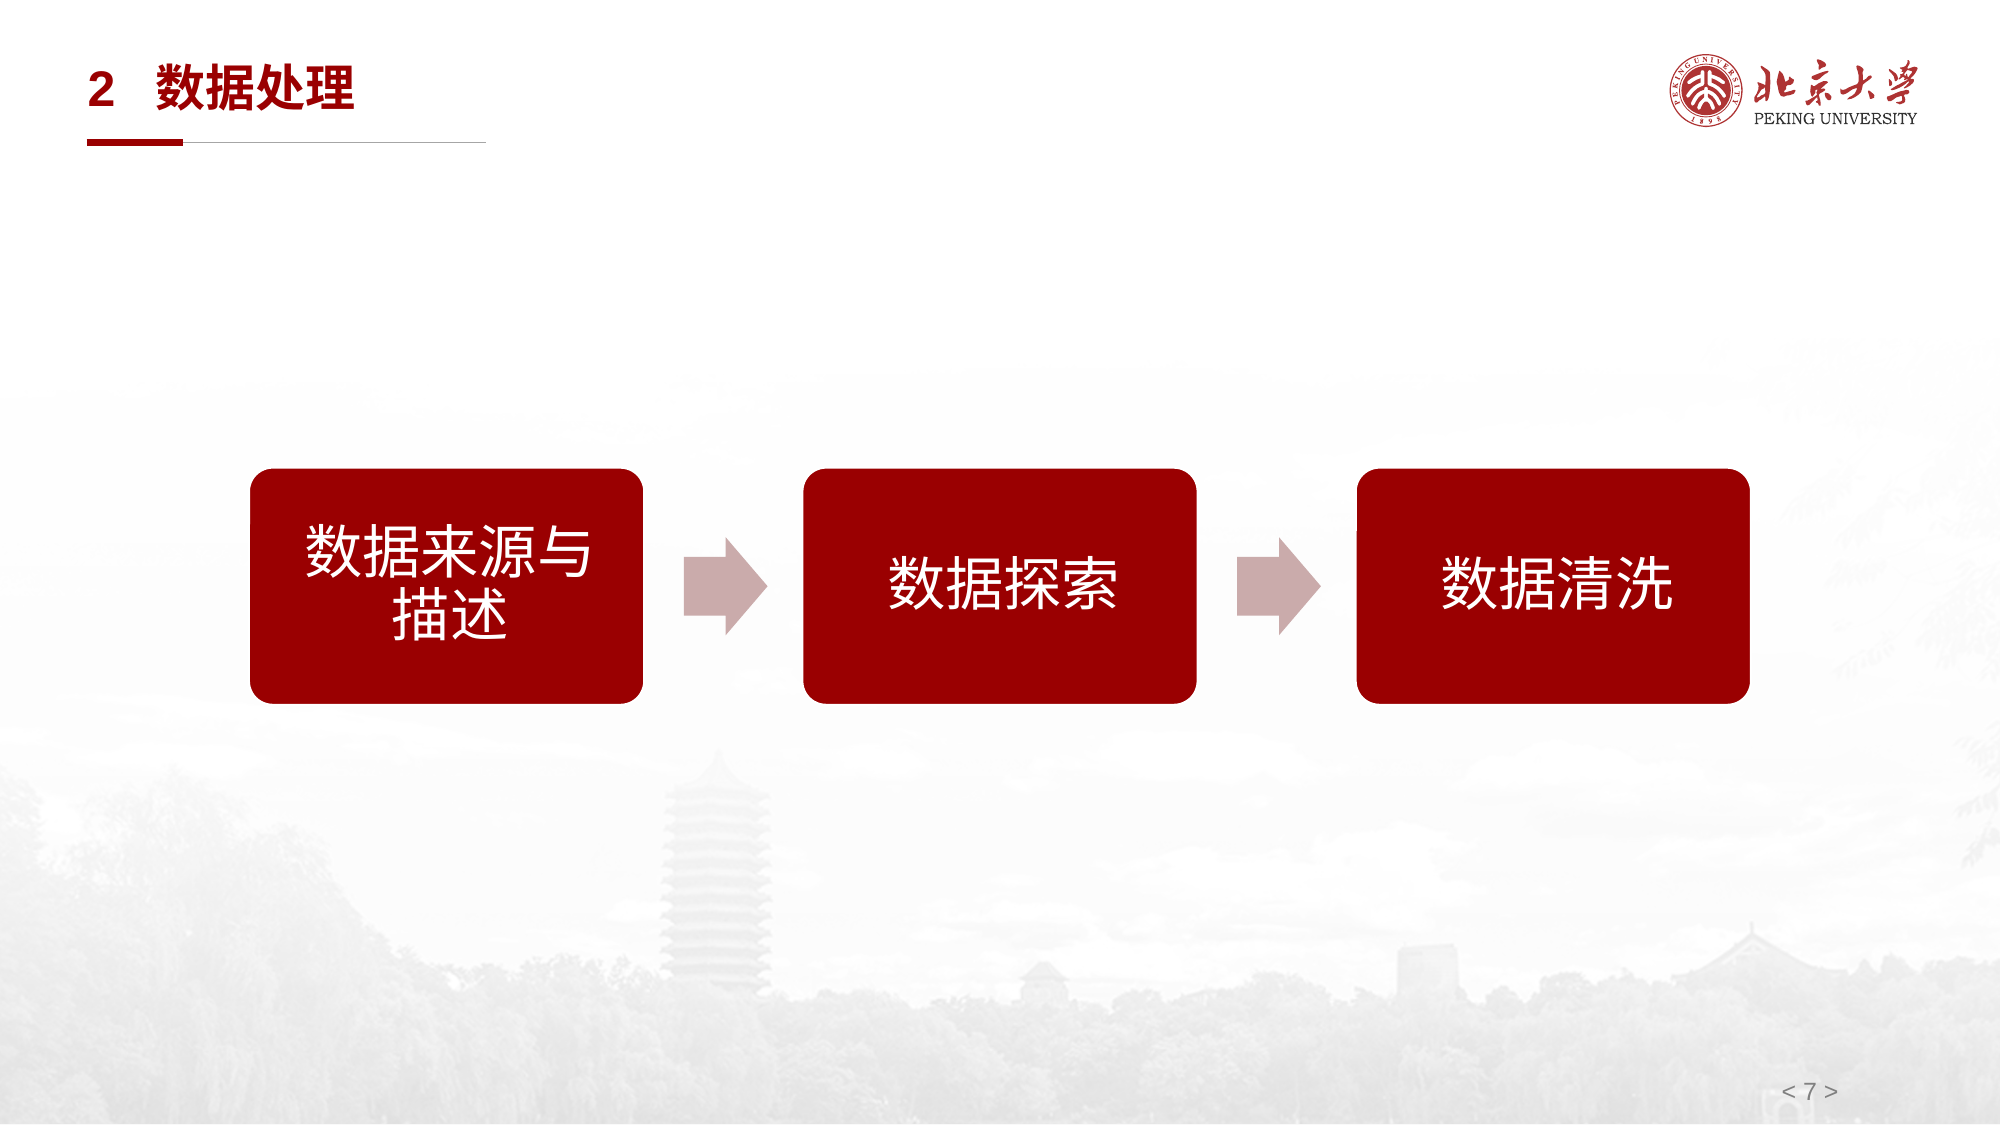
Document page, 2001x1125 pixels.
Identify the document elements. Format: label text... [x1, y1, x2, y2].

slide_number < 7 > [1403, 1066, 1854, 1115]
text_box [247, 96, 1753, 1076]
title 2 数据处理 [72, 39, 1559, 142]
picture [0, 0, 2001, 1125]
